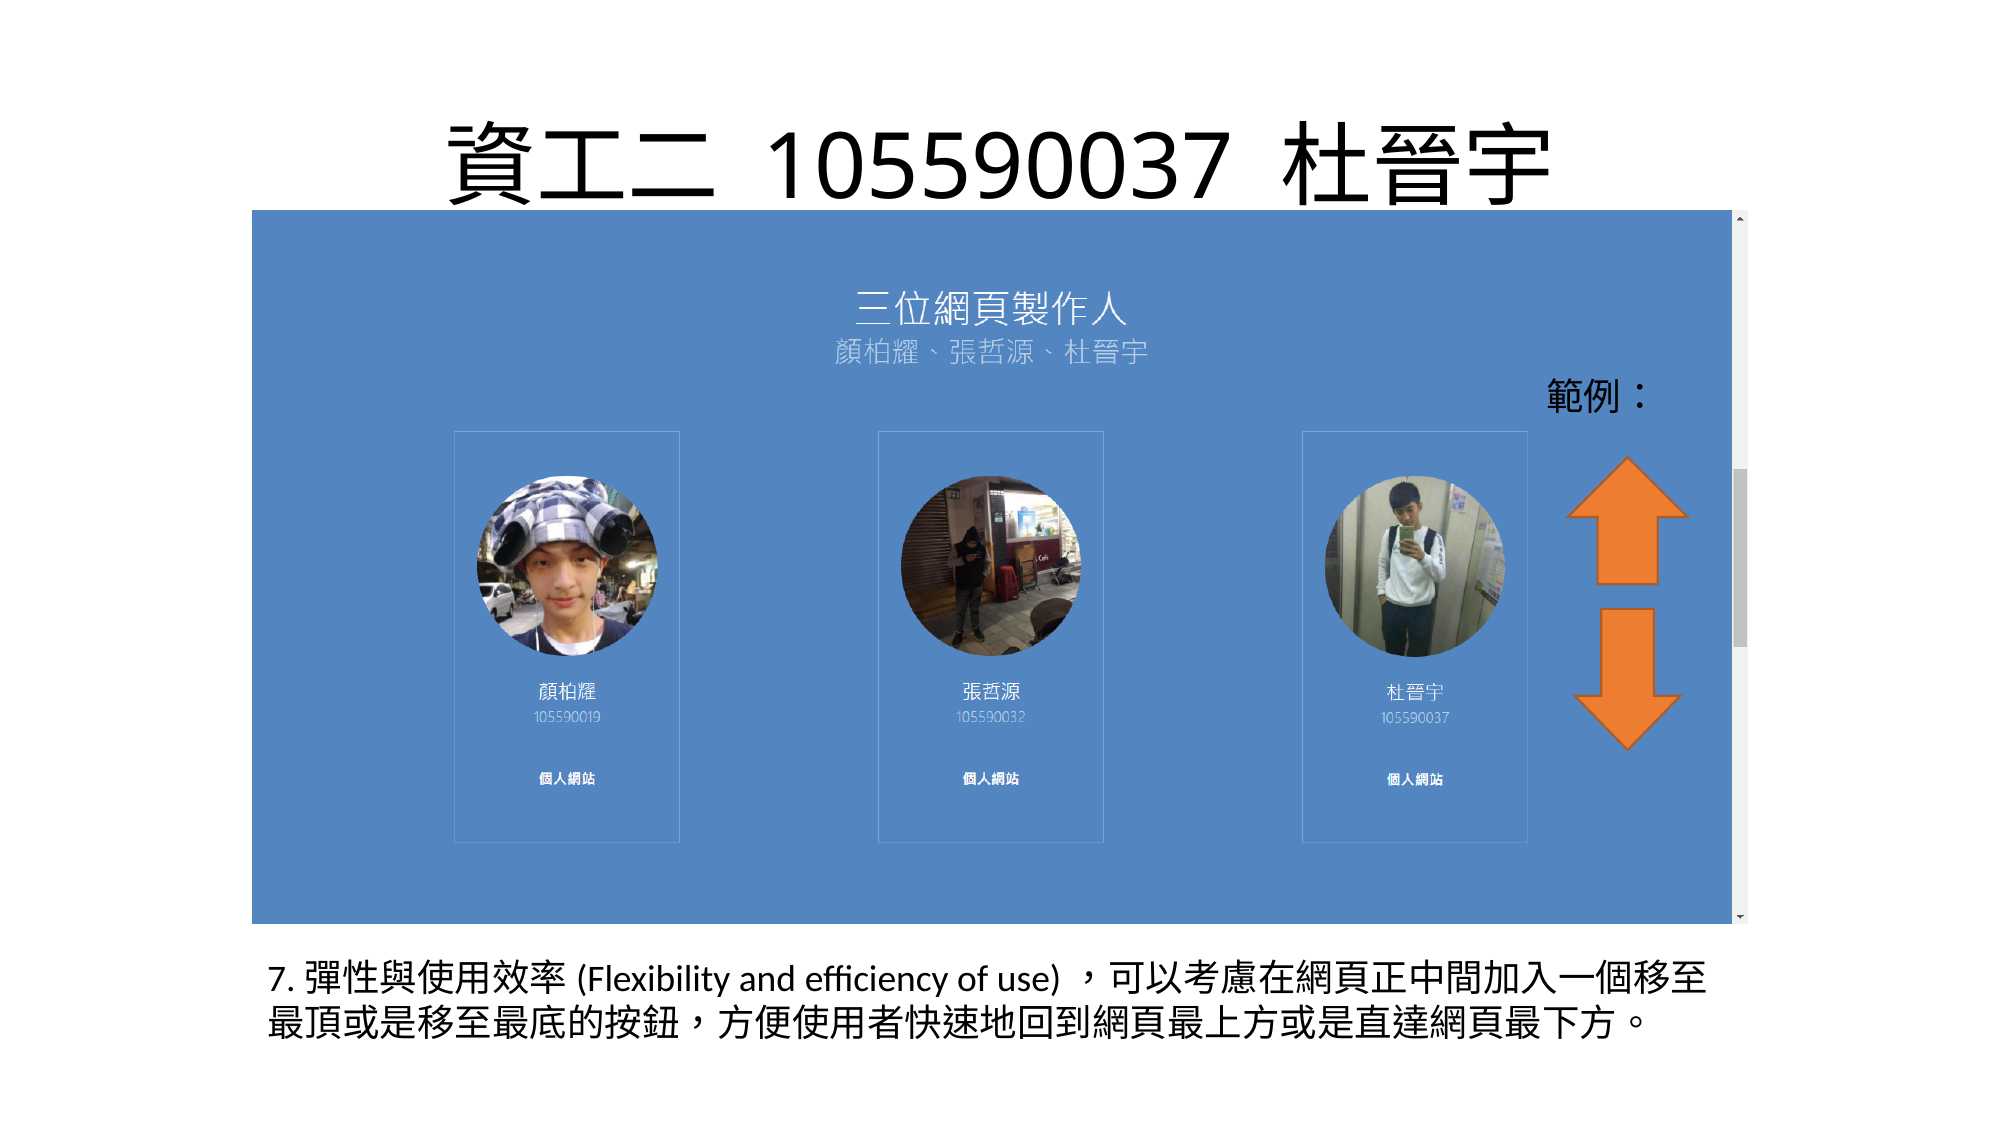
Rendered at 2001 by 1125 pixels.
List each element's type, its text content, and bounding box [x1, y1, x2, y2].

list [252, 210, 1748, 924]
text_box 7.彈性與使用效率(Flexibility and efficiency of use)，可以考慮在網頁正中間加入一個移至最頂或是移至最底的按鈕，方便使用者快速地回到網頁最上方或是直達網頁最下方。 [252, 946, 1748, 1051]
title 資工二 105590037 杜晉宇 [137, 59, 1863, 278]
